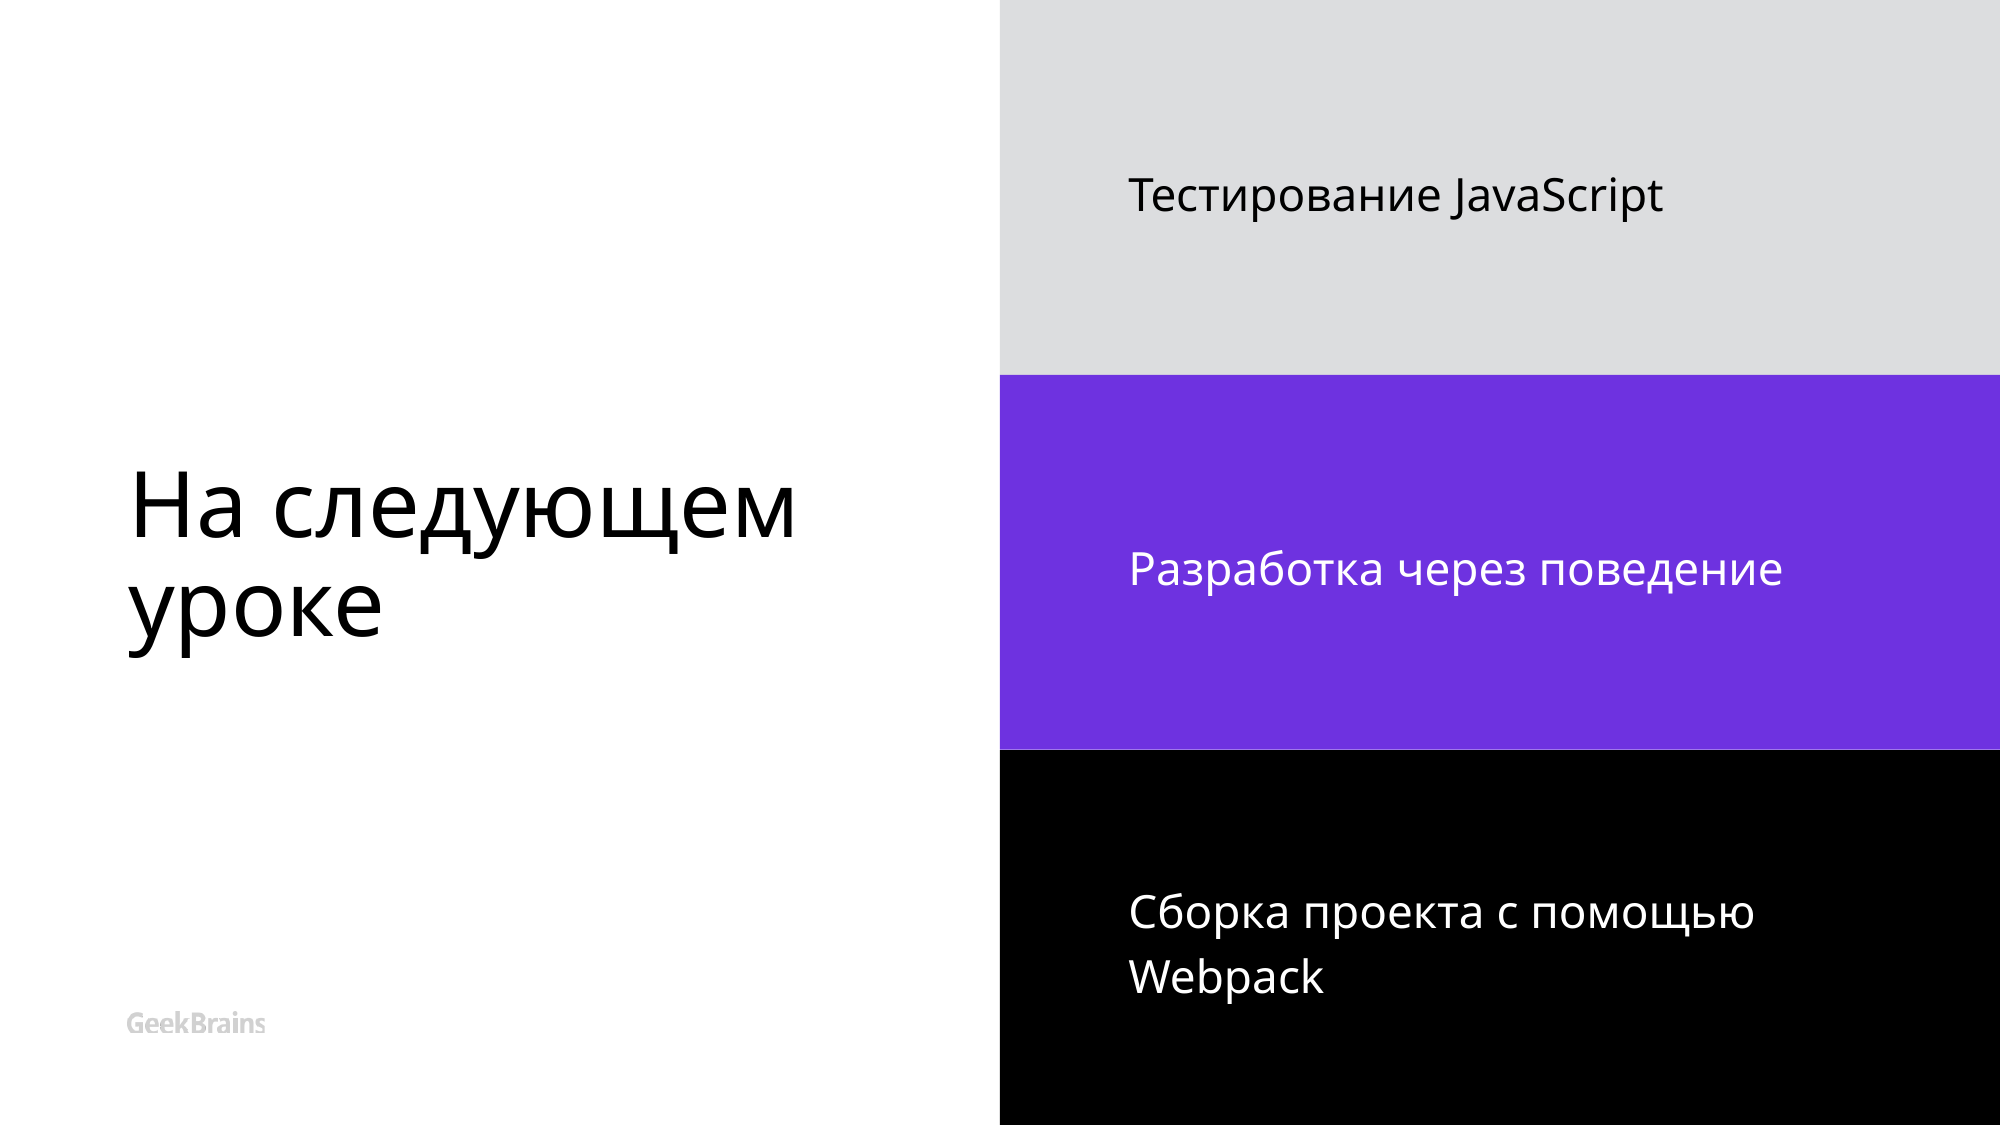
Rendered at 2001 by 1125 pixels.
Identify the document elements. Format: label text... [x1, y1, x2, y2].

list Сборка проекта с помощью Webpack [1113, 863, 1882, 1012]
title На следующем уроке [113, 113, 882, 1002]
list Тестирование JavaScript [1113, 113, 1882, 262]
list Разработка через поведение [1113, 488, 1882, 637]
